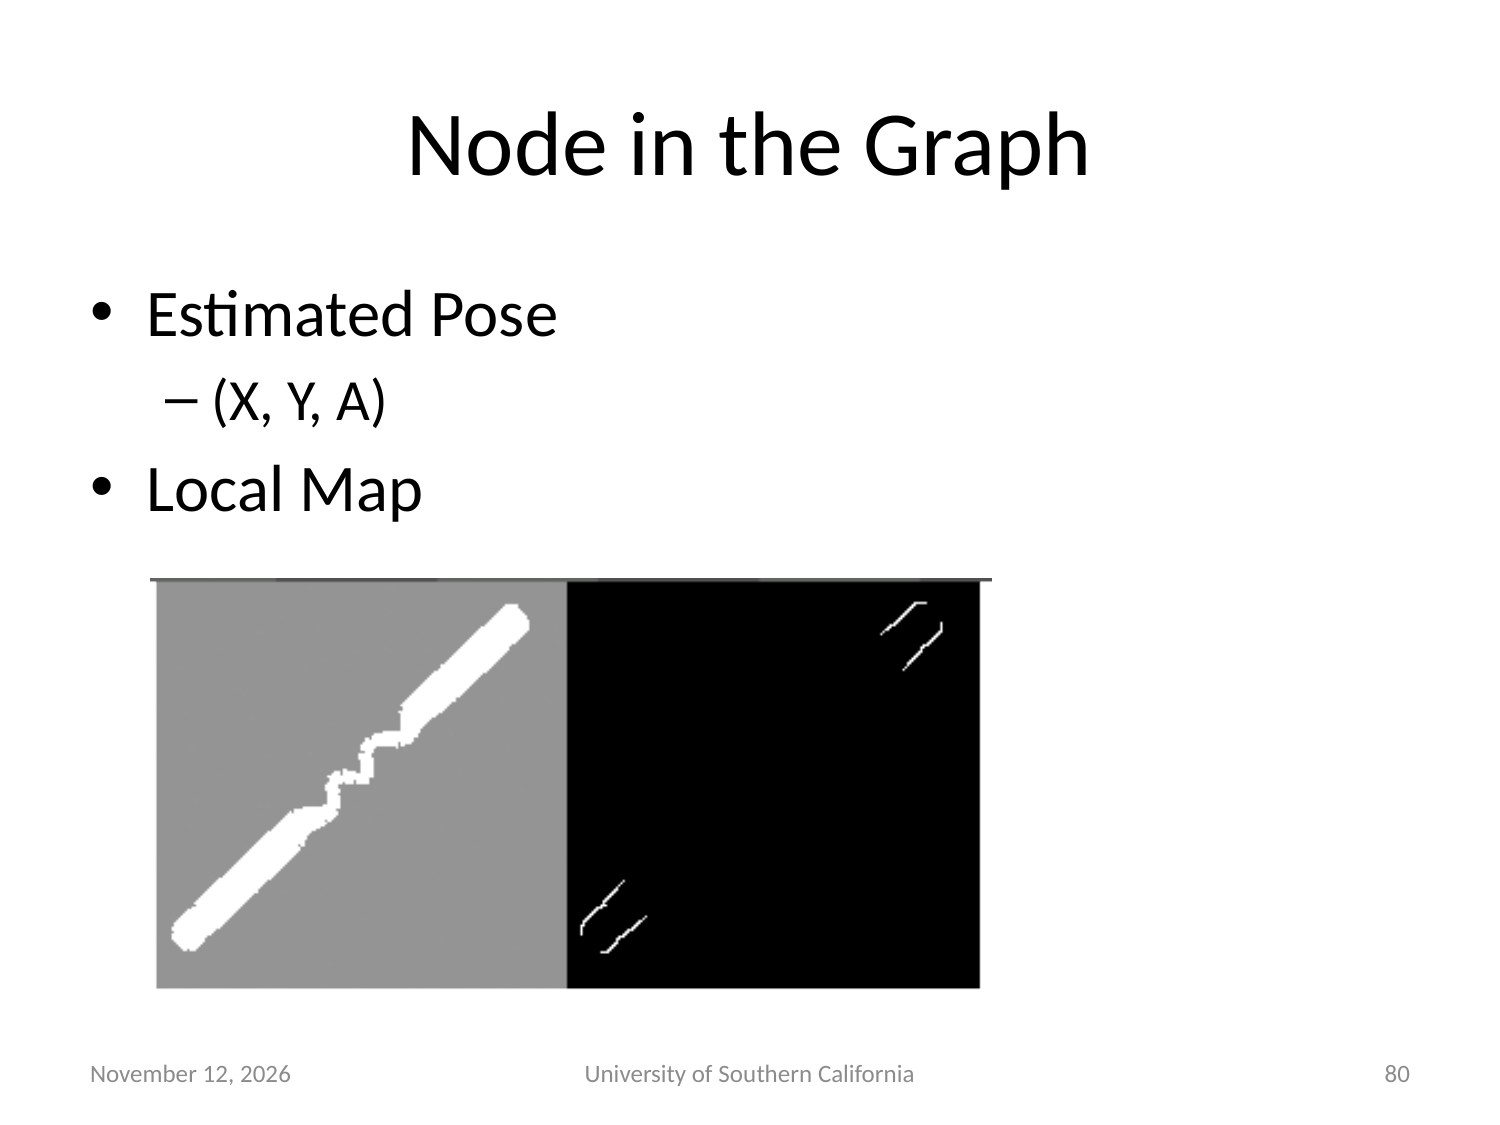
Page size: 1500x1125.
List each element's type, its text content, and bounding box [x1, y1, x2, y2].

picture [150, 578, 992, 994]
footer University of Southern California [512, 1042, 988, 1103]
title Node in the Graph [75, 45, 1425, 233]
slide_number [75, 1042, 425, 1103]
list Estimated Pose (X, Y, A) Local Map [75, 262, 1425, 1005]
slide_number 80 [1074, 1042, 1425, 1103]
